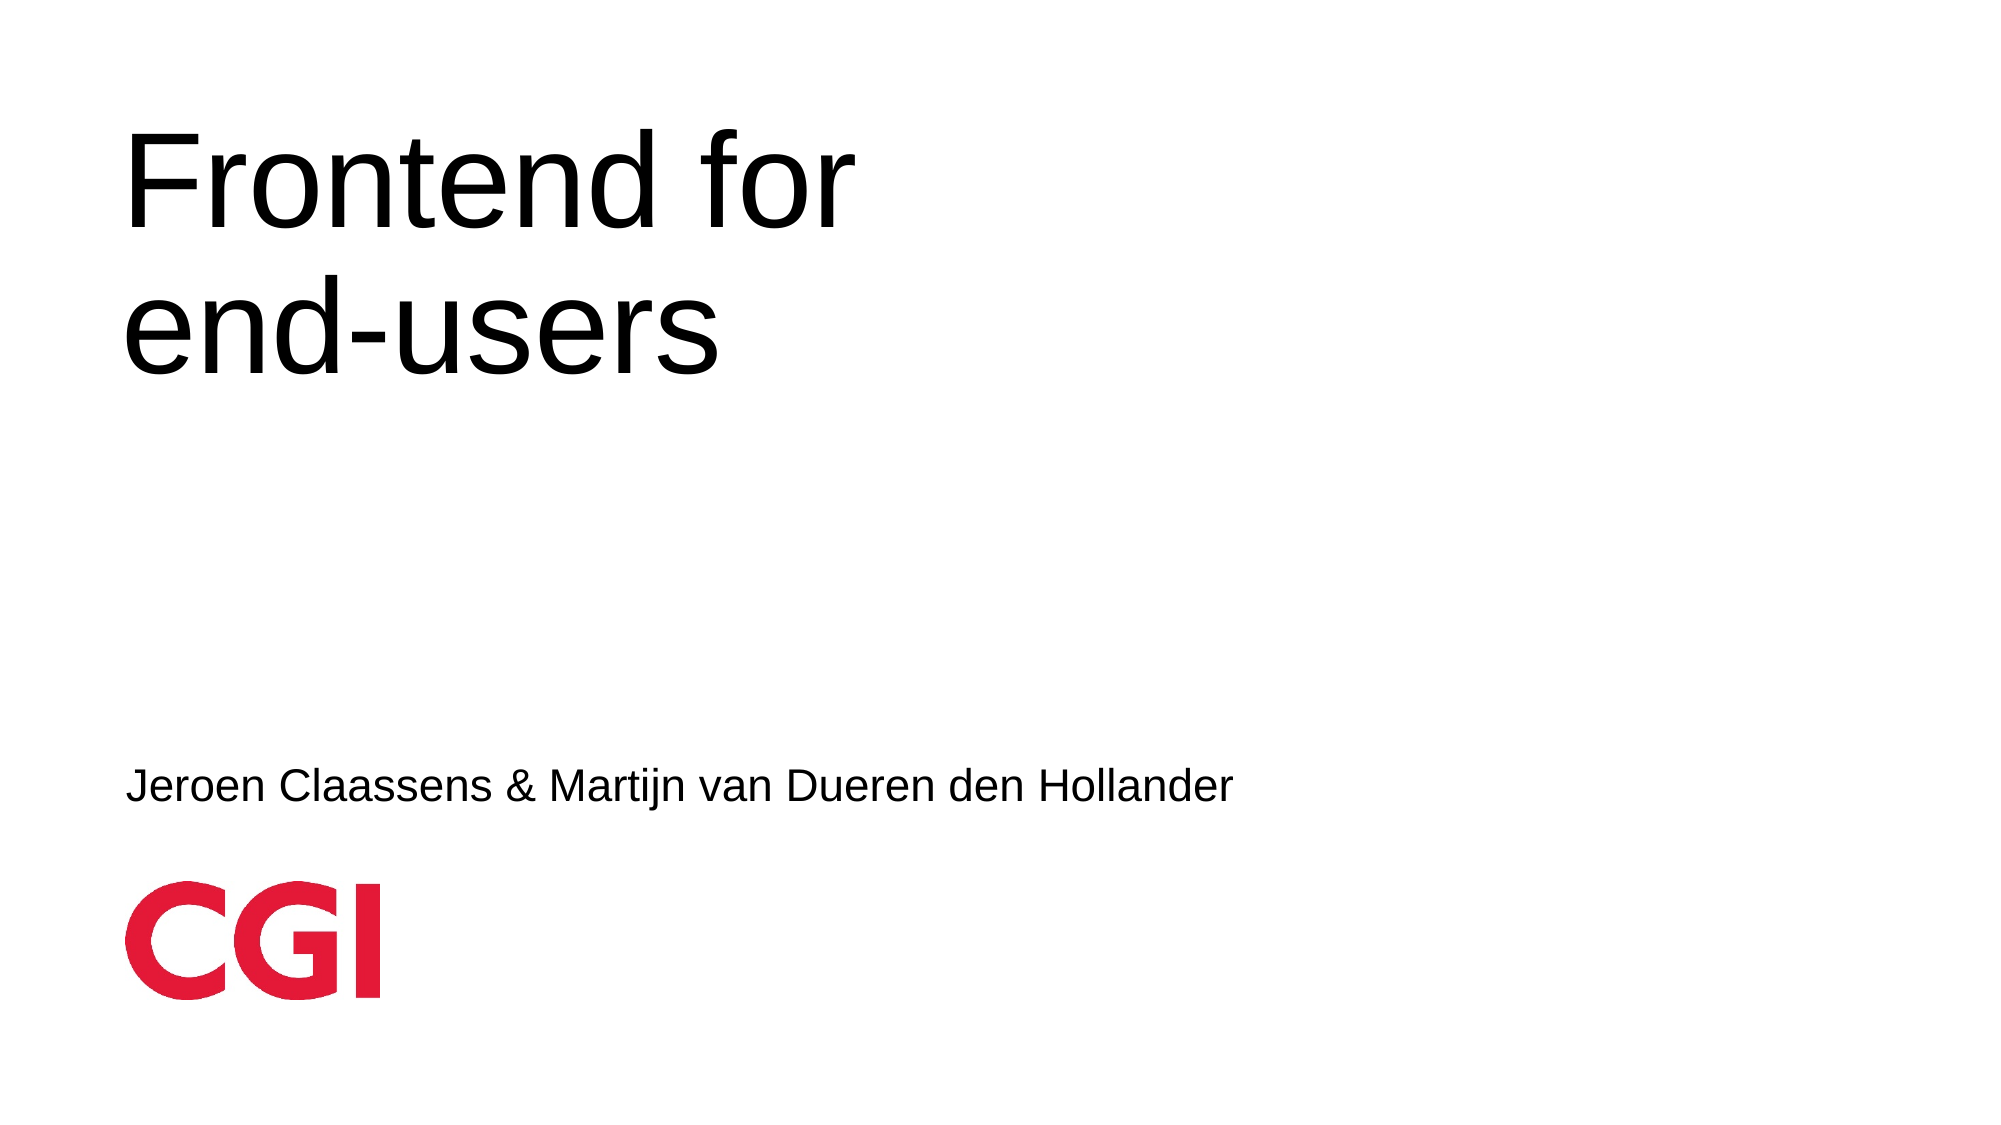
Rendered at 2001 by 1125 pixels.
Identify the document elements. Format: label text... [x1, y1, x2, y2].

list Jeroen Claassens & Martijn van Dueren den Hollander [125, 684, 1256, 811]
picture [125, 881, 380, 1000]
list Frontend for end-users [121, 109, 887, 587]
